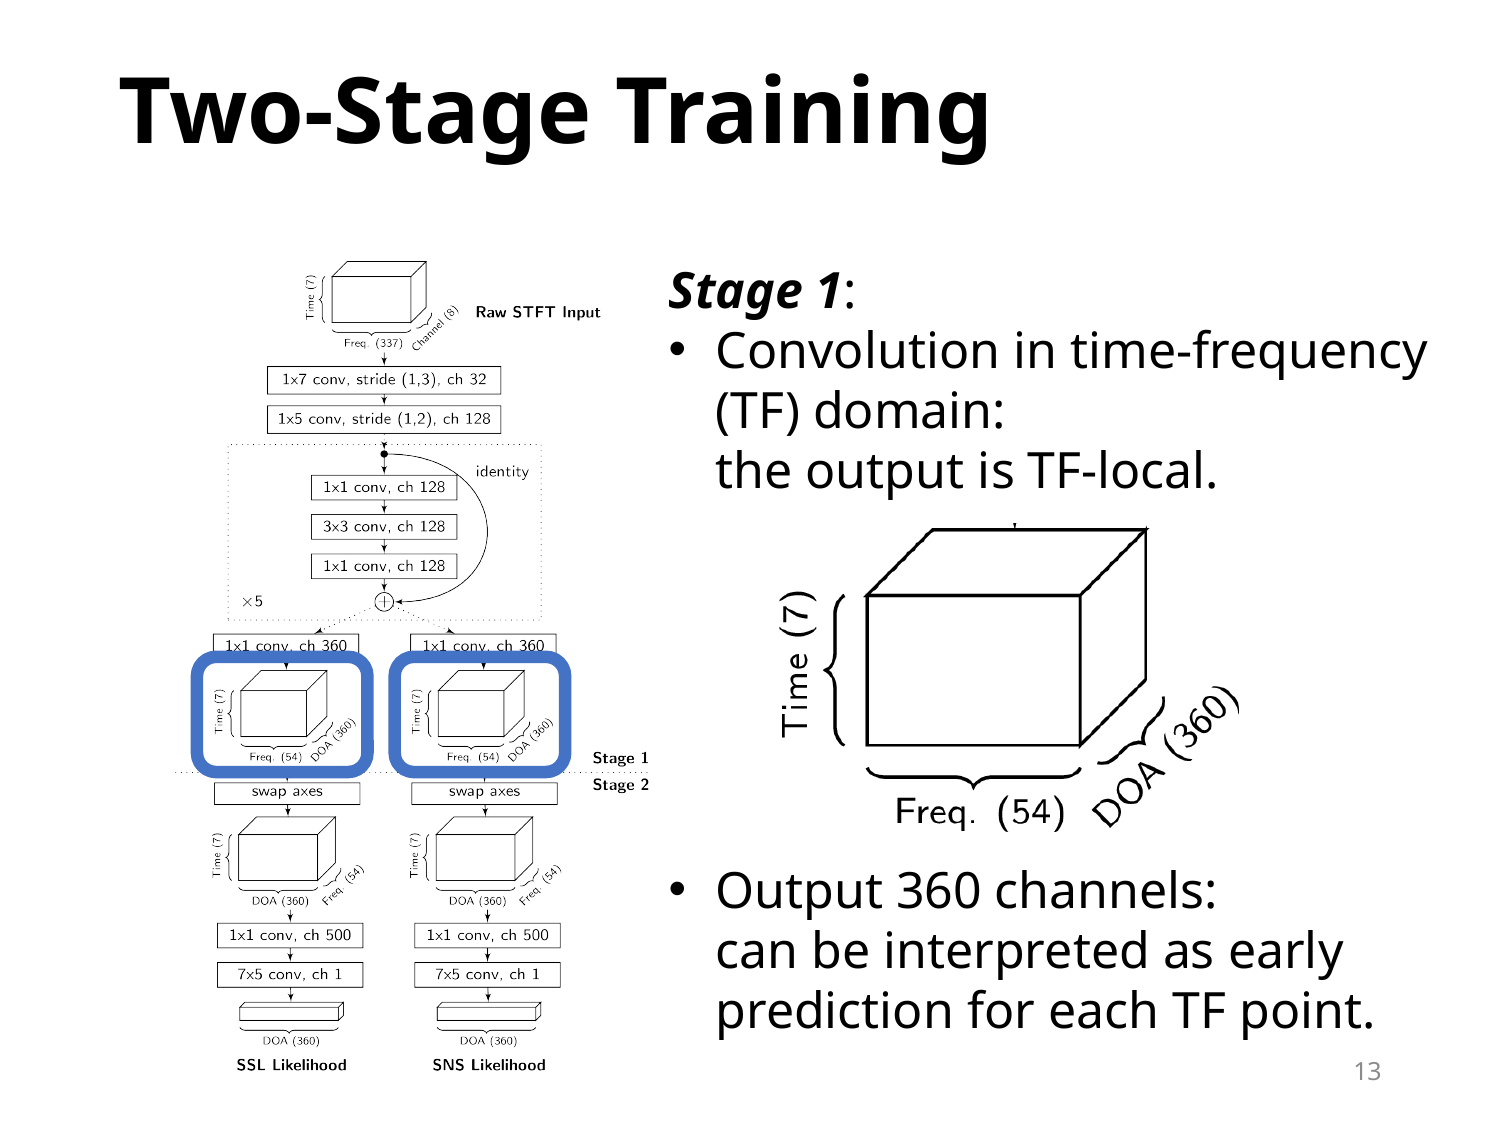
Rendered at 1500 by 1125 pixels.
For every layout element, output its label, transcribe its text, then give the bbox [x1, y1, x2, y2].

picture [768, 523, 1248, 832]
slide_number 13 [1059, 1042, 1397, 1103]
text_box Stage 1: Convolution in time-frequency (TF) domain: the output is TF-local. Output 360 channels: can be interpreted as early prediction for each TF point. [654, 251, 1492, 1096]
picture [169, 261, 655, 1076]
title Two-Stage Training [103, 59, 1397, 278]
